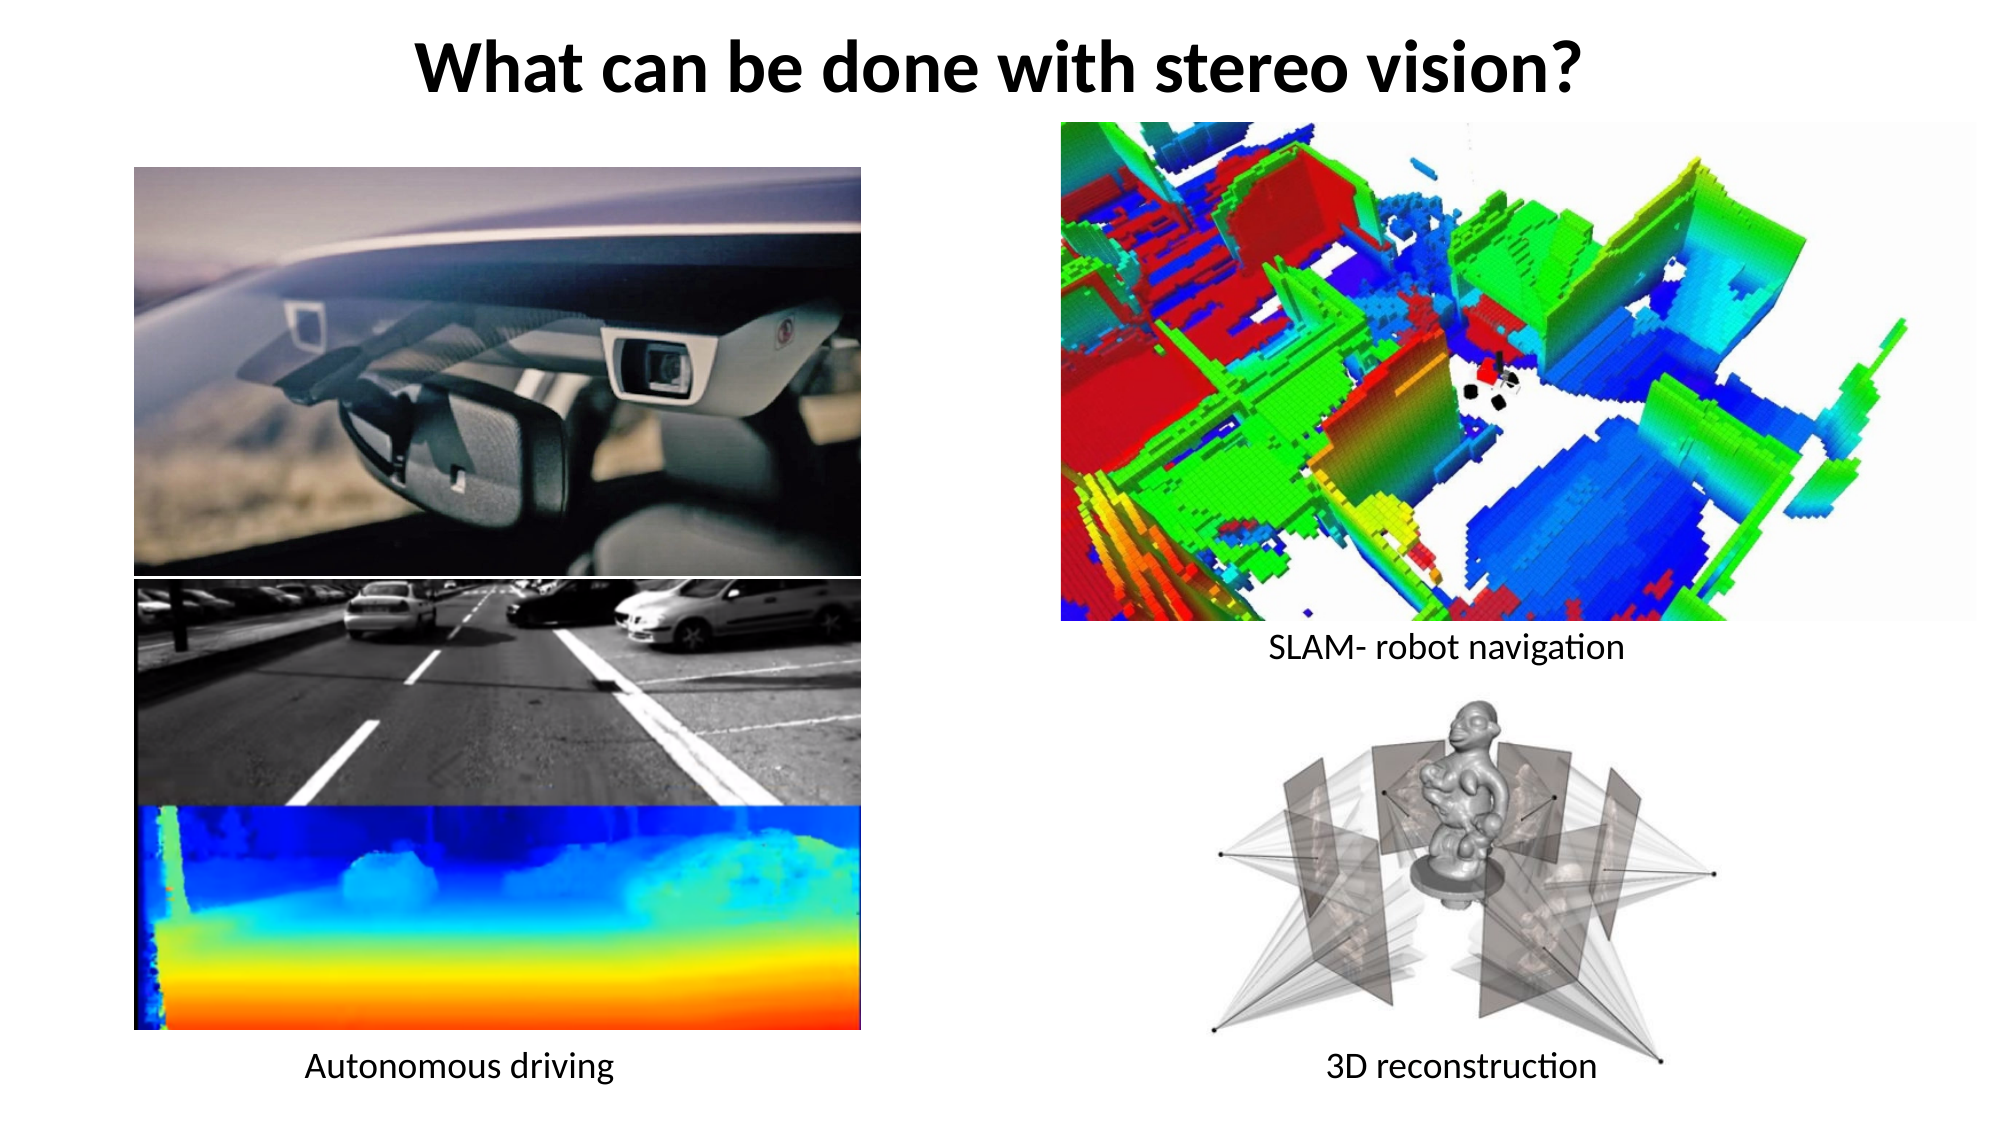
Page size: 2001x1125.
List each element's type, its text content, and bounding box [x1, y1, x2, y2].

picture [134, 579, 862, 1030]
text_box SLAM- robot navigation [1254, 629, 1670, 675]
text_box 3D reconstruction [1310, 1073, 1727, 1094]
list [1060, 121, 1977, 621]
picture [134, 166, 862, 576]
text_box Autonomous driving [289, 1038, 706, 1094]
title What can be done with stereo vision? [33, 0, 1967, 125]
picture [1172, 684, 1752, 1065]
